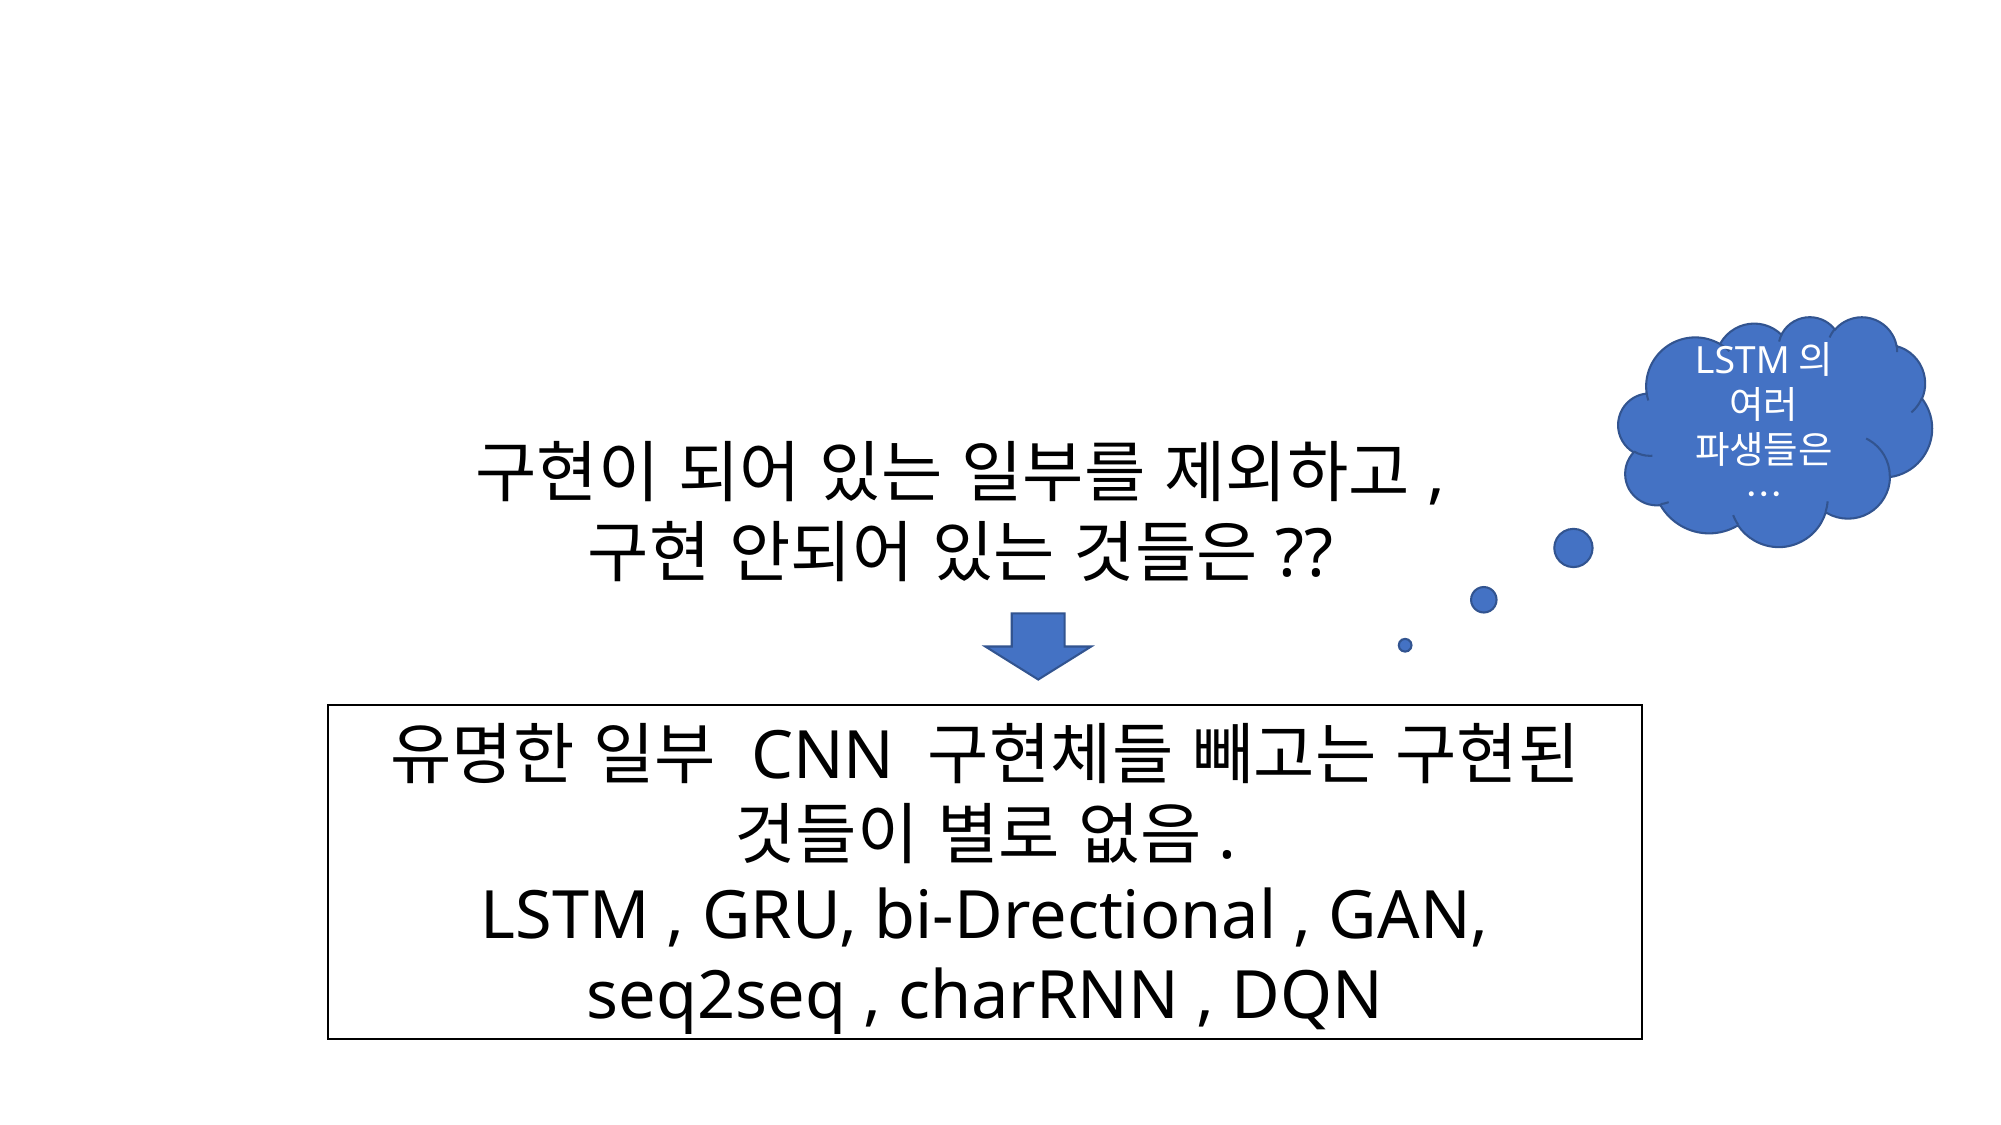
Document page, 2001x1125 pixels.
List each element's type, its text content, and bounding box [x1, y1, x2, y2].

text_box 구현이 되어 있는 일부를 제외하고, 구현 안되어 있는 것들은?? [387, 421, 1534, 598]
text_box LSTM의 여러 파생들은… [1470, 585, 1498, 614]
text_box LSTM의 여러 파생들은… [1553, 527, 1594, 569]
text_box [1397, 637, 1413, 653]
text_box [981, 612, 1095, 681]
text_box LSTM의 여러 파생들은… [1617, 316, 1934, 549]
text_box 유명한 일부 CNN 구현체들 빼고는 구현된 것들이 별로 없음. LSTM , GRU, bi-Drectional , GAN, seq2seq , charRNN , DQN [327, 704, 1643, 1040]
